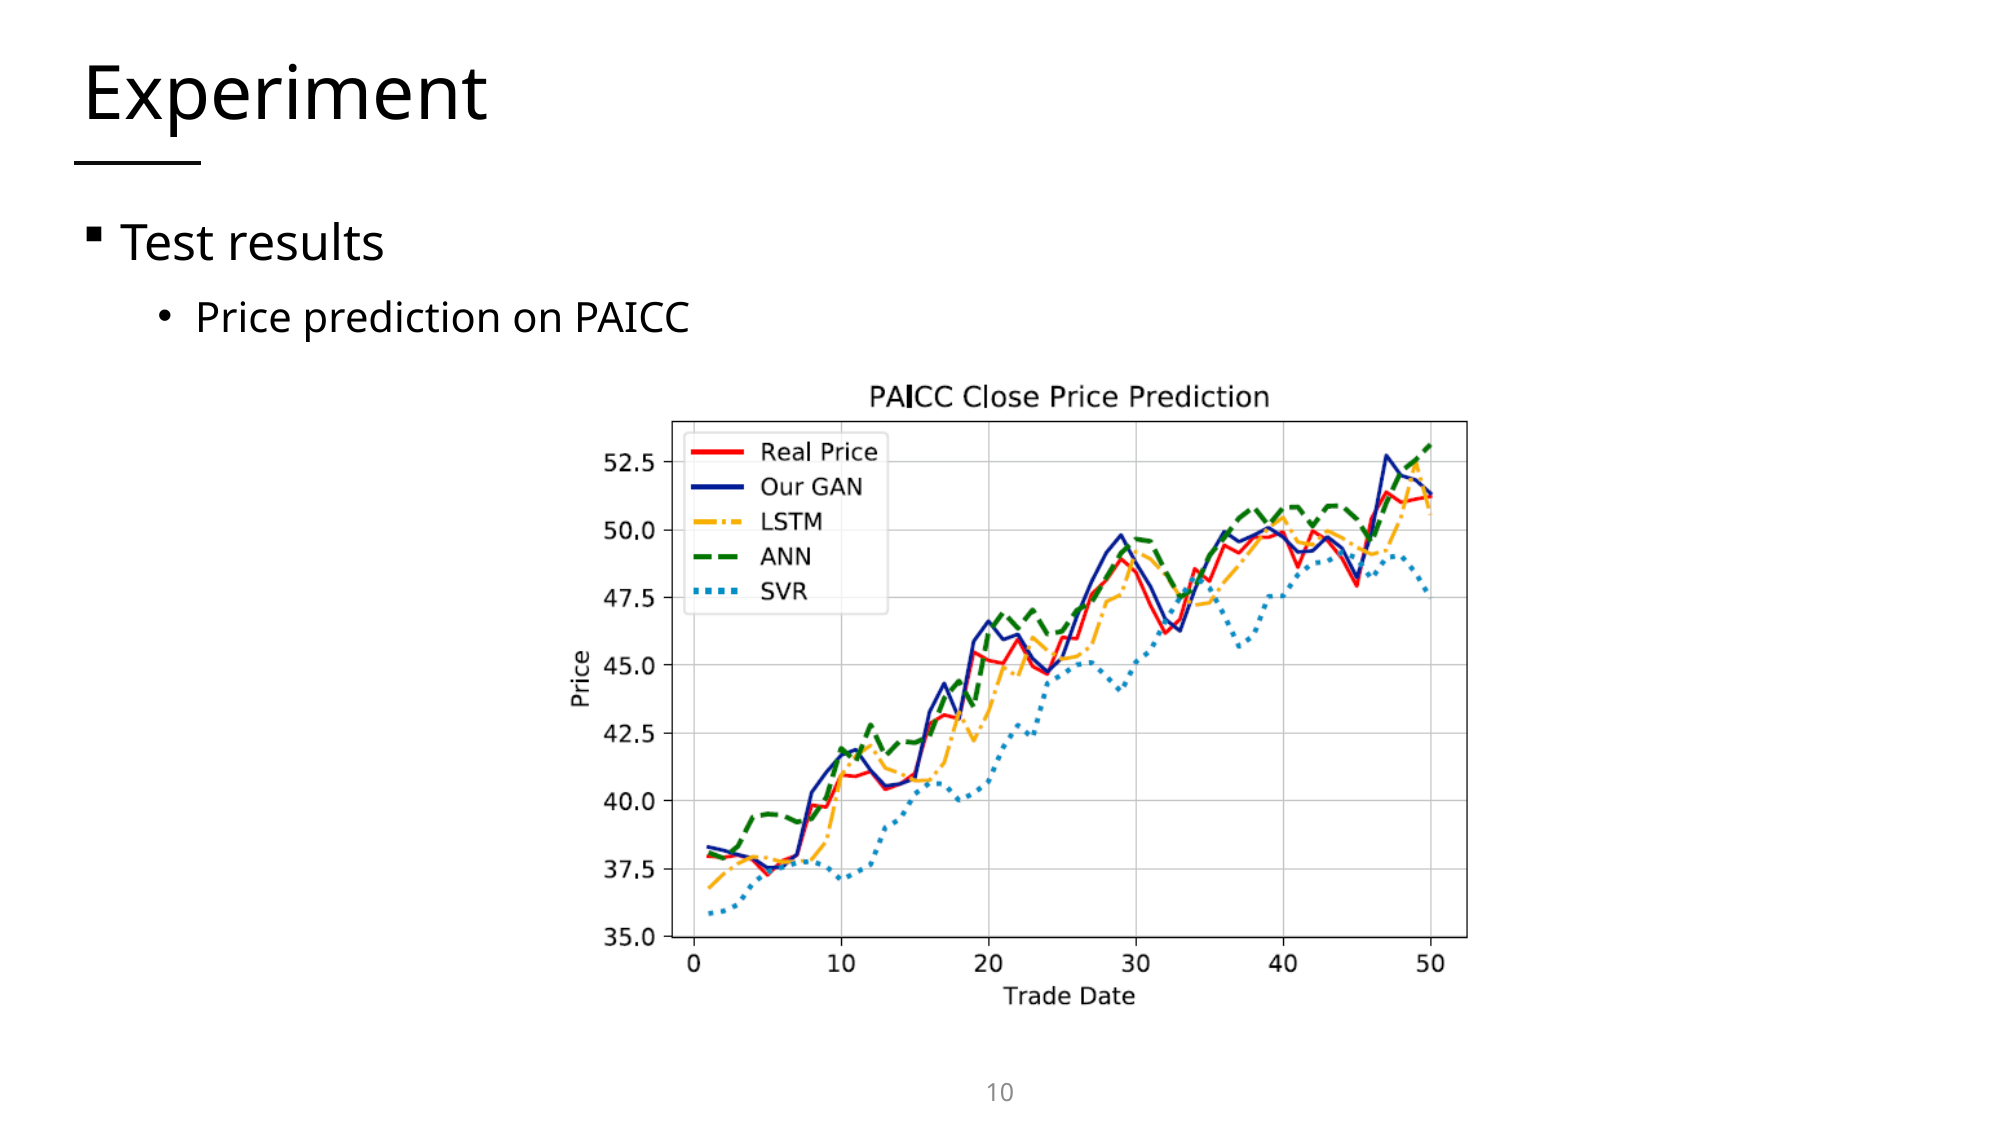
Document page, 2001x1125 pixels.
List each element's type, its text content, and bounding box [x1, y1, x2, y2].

picture [505, 368, 1495, 1025]
title Experiment [67, 14, 1933, 175]
list Test results Price prediction on PAICC [67, 190, 1933, 1052]
slide_number 10 [774, 1063, 1225, 1124]
